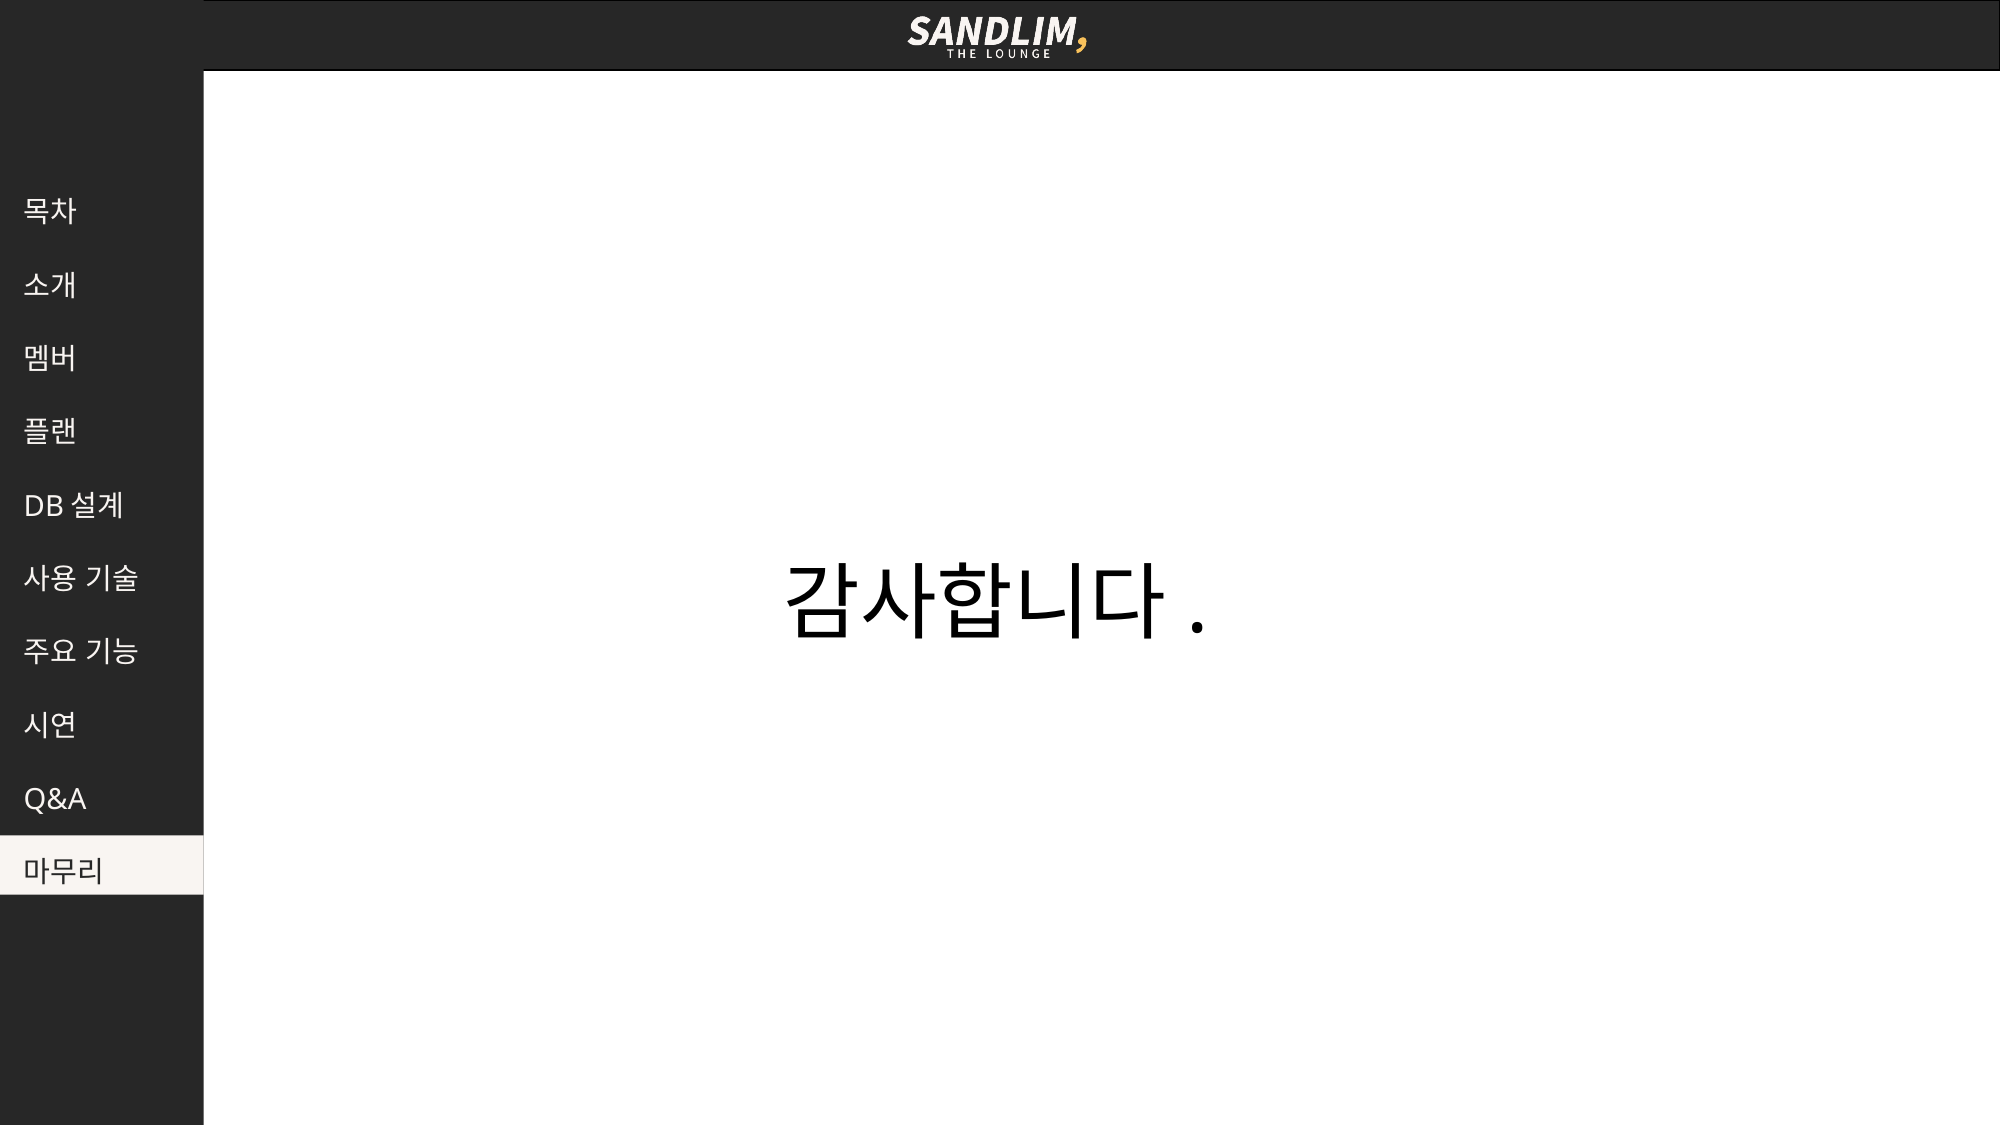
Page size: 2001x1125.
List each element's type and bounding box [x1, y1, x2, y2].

text_box [0, 0, 2000, 1125]
